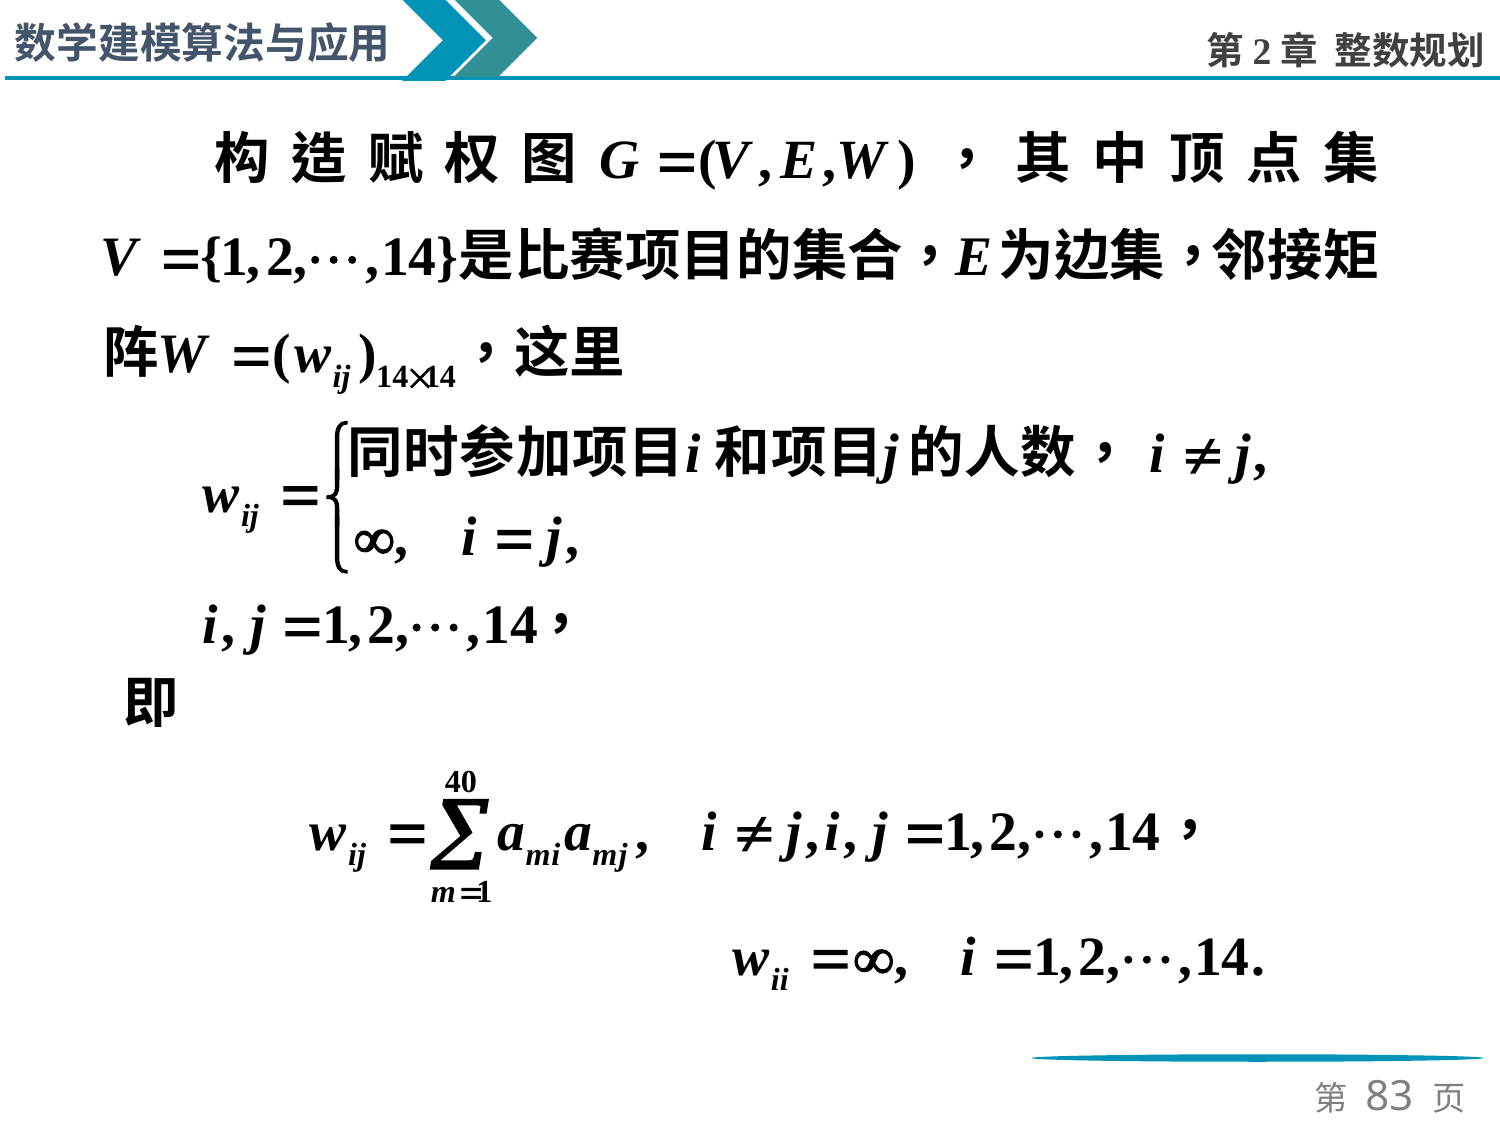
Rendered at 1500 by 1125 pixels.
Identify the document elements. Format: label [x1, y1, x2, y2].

text_box [103, 121, 1379, 1039]
